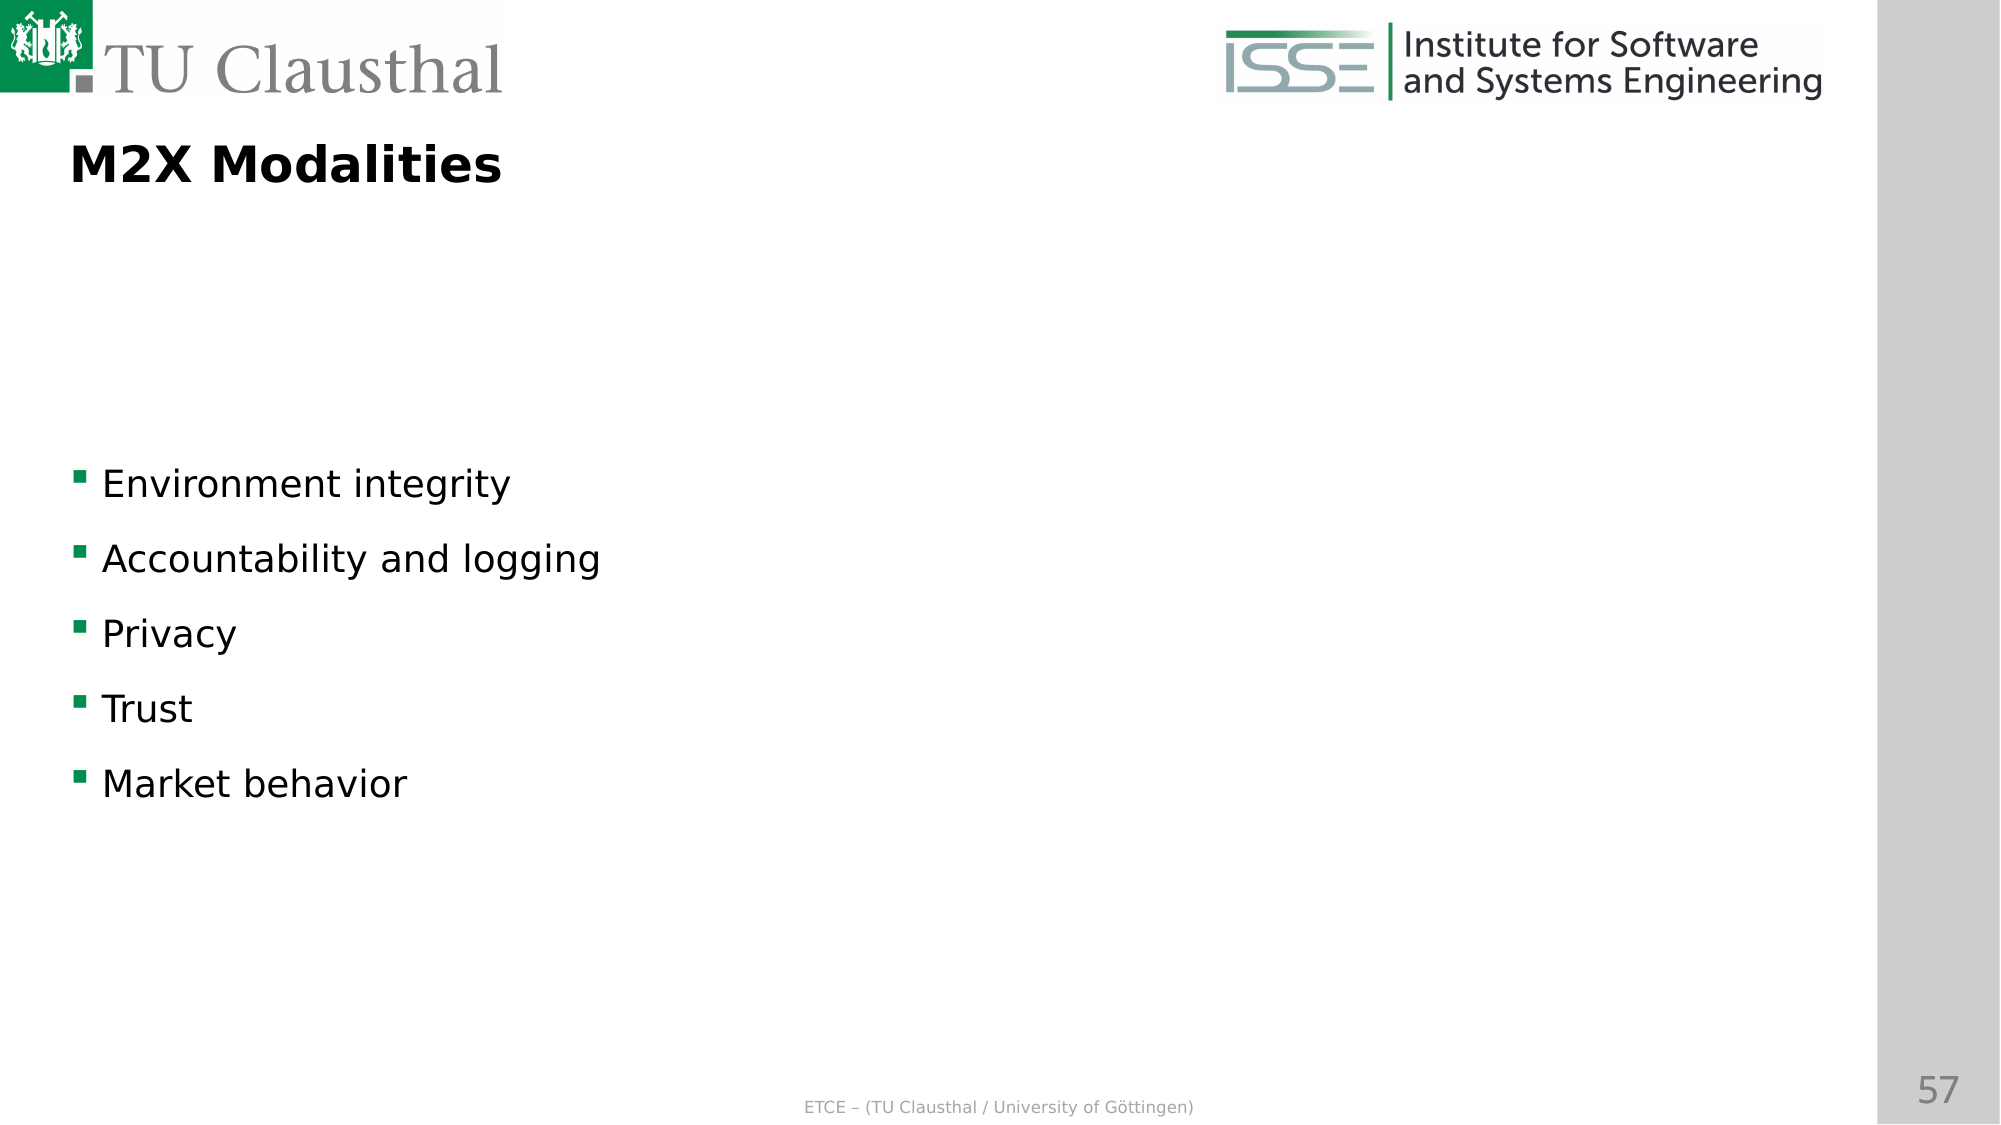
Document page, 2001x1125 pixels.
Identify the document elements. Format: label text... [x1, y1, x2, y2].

text_box Environment integrity Accountability and logging Privacy Trust Market behavior [55, 208, 1819, 1035]
text_box M2X Modalities [55, 125, 1819, 208]
